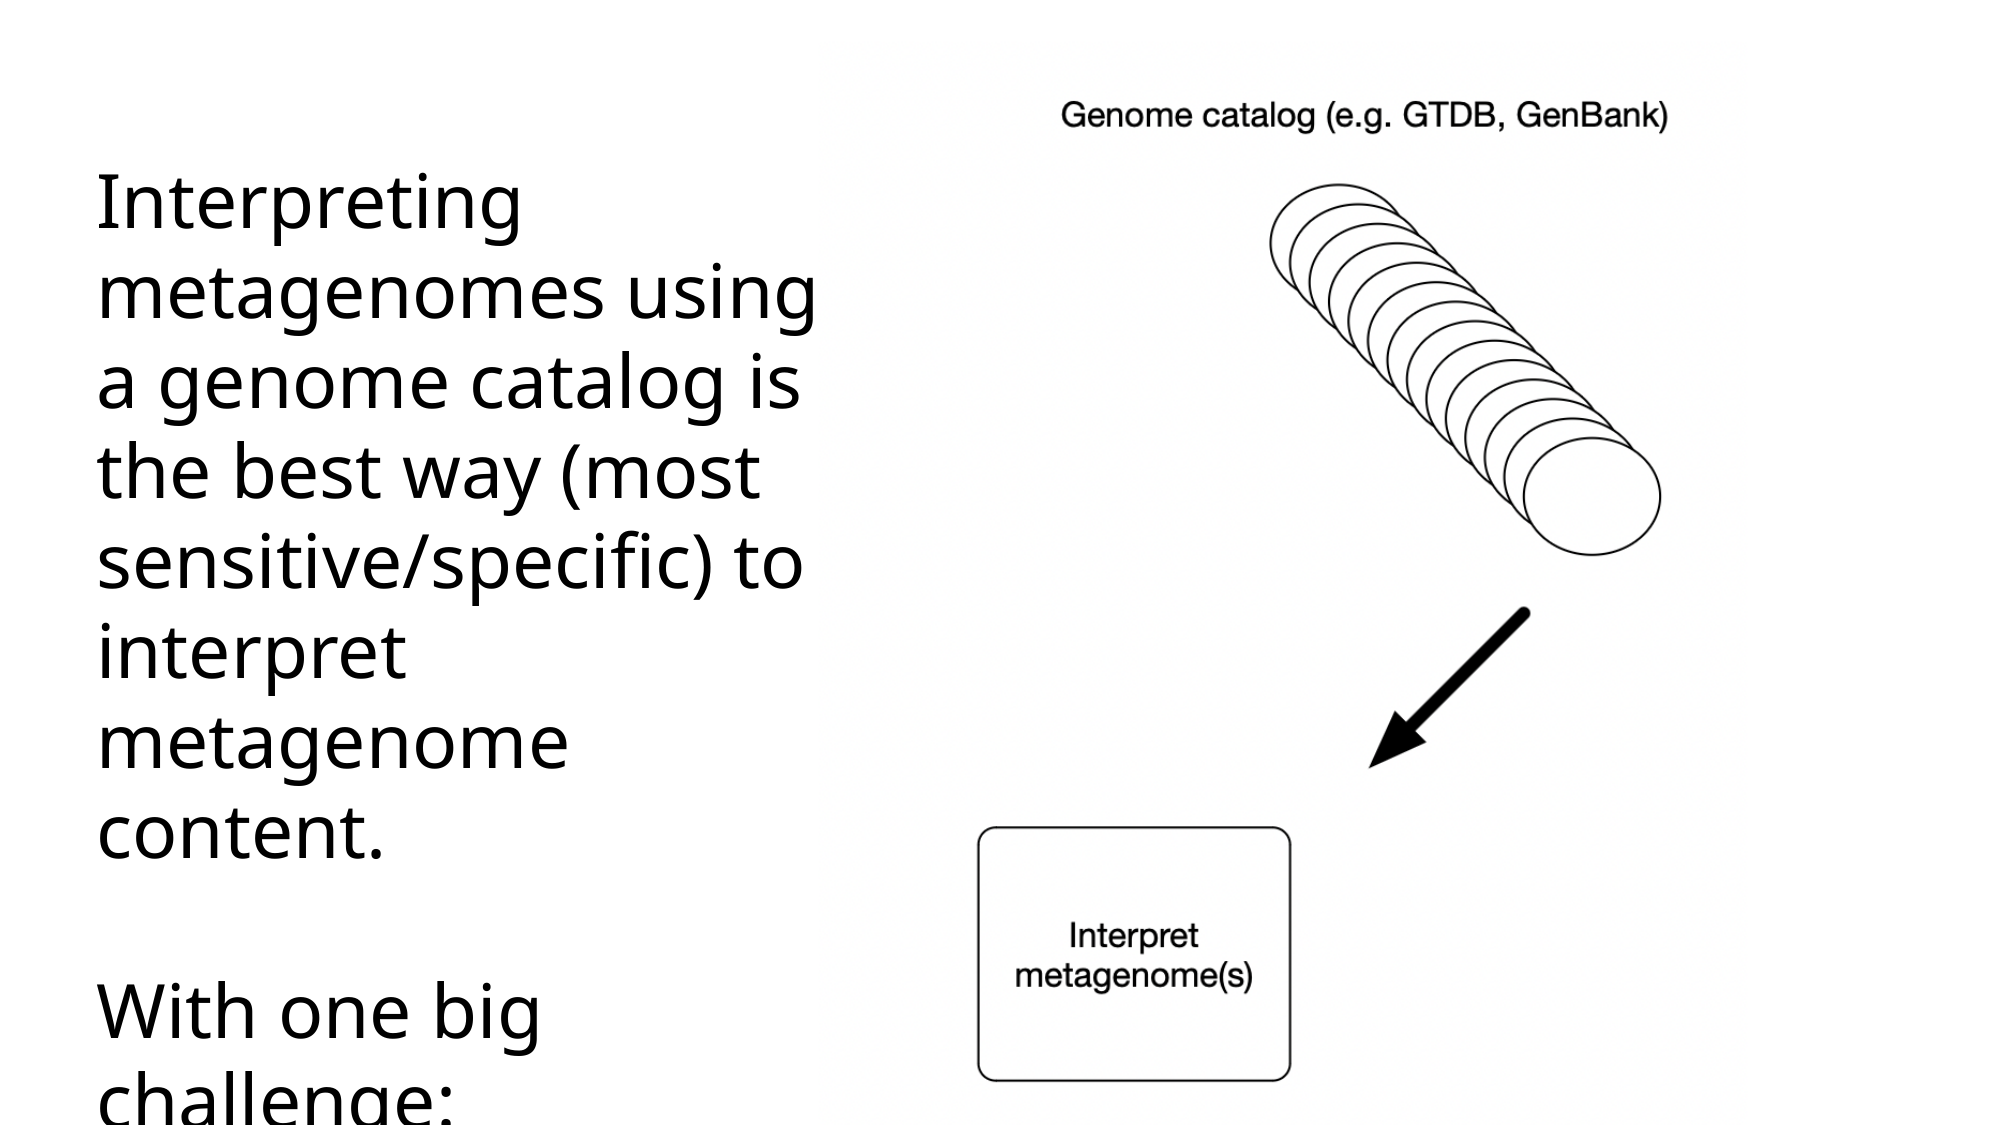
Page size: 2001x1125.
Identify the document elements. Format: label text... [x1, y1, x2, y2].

text_box Interpreting metagenomes using a genome catalog is the best way (most sensitive/specific) to interpret metagenome content. With one big challenge: [81, 145, 817, 1125]
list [817, 40, 1749, 1125]
